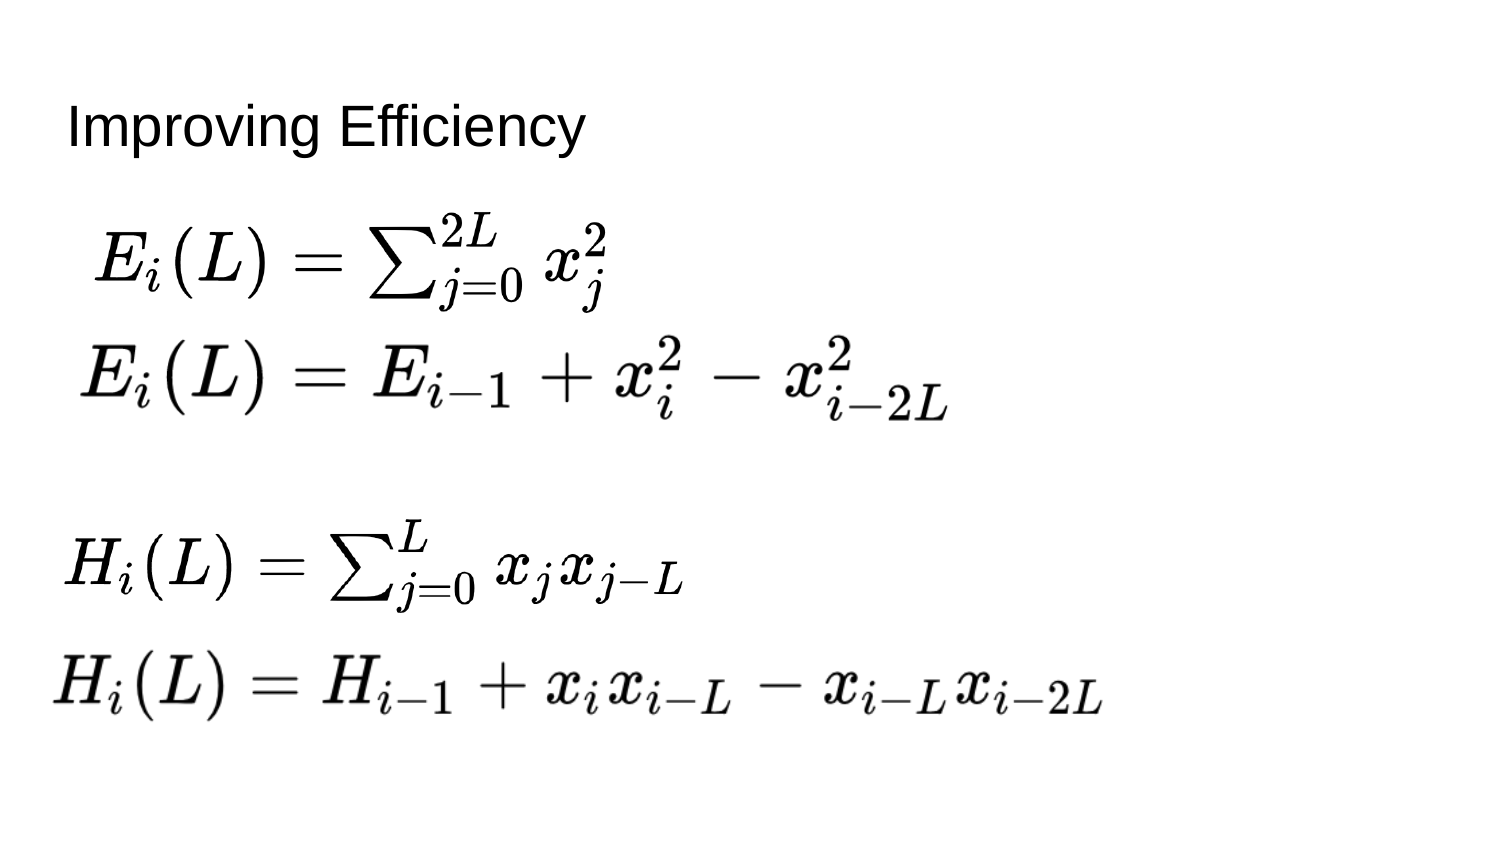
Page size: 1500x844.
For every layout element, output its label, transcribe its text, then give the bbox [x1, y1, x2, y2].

picture [43, 644, 1120, 729]
picture [78, 328, 957, 434]
picture [91, 203, 616, 319]
title Improving Efficiency [51, 72, 1449, 167]
picture [59, 511, 693, 621]
